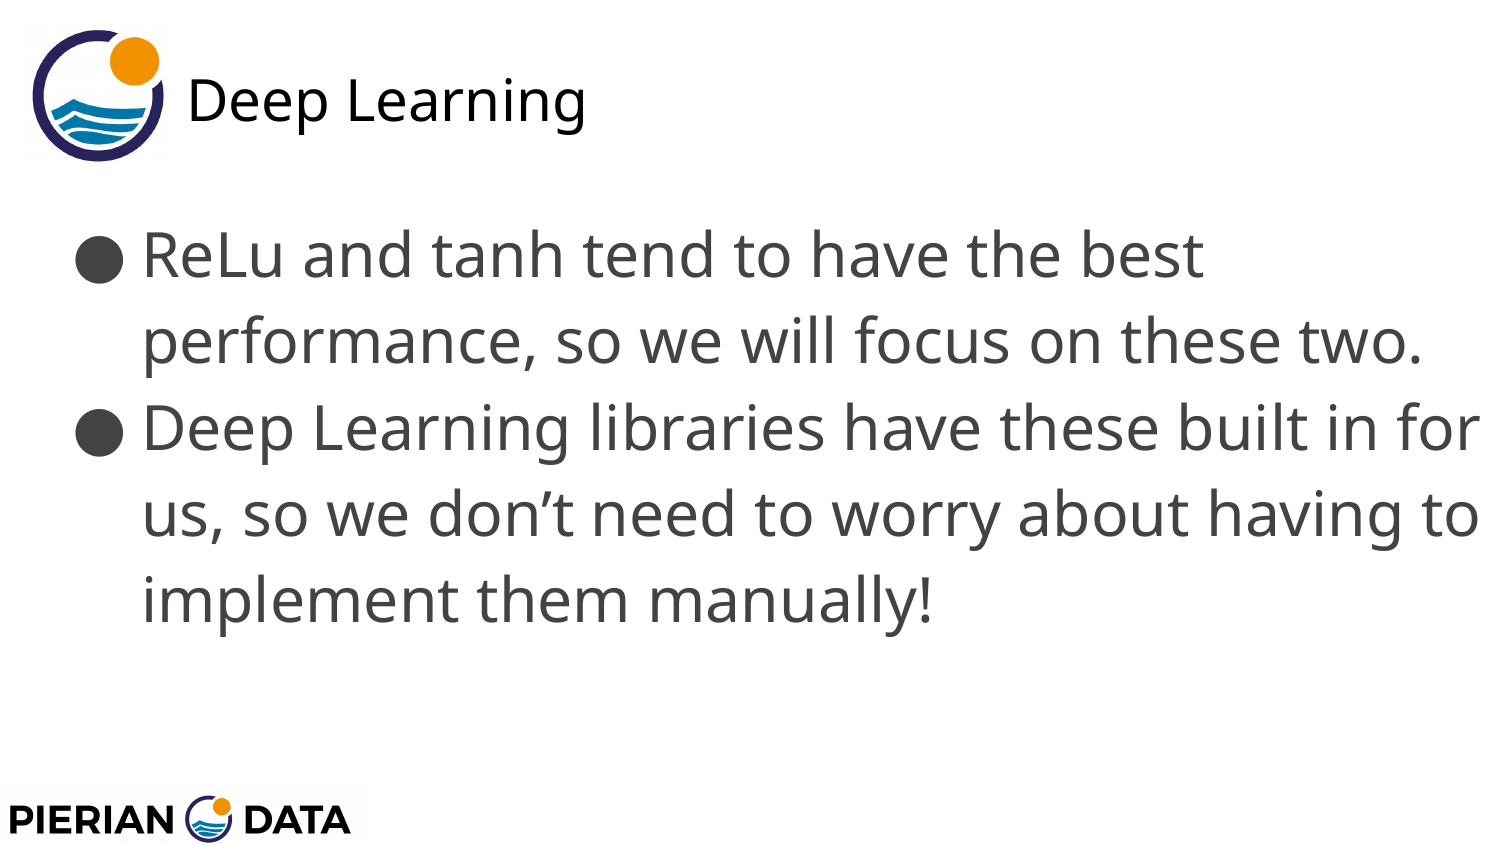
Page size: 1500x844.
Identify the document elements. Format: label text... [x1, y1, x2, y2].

picture [24, 24, 172, 167]
picture [0, 787, 368, 844]
list ReLu and tanh tend to have the best performance, so we will focus on these two. Deep Learning libraries have these built in for us, so we don’t need to worry about having to implement them manually! [51, 189, 1500, 375]
title Deep Learning [176, 48, 1449, 143]
